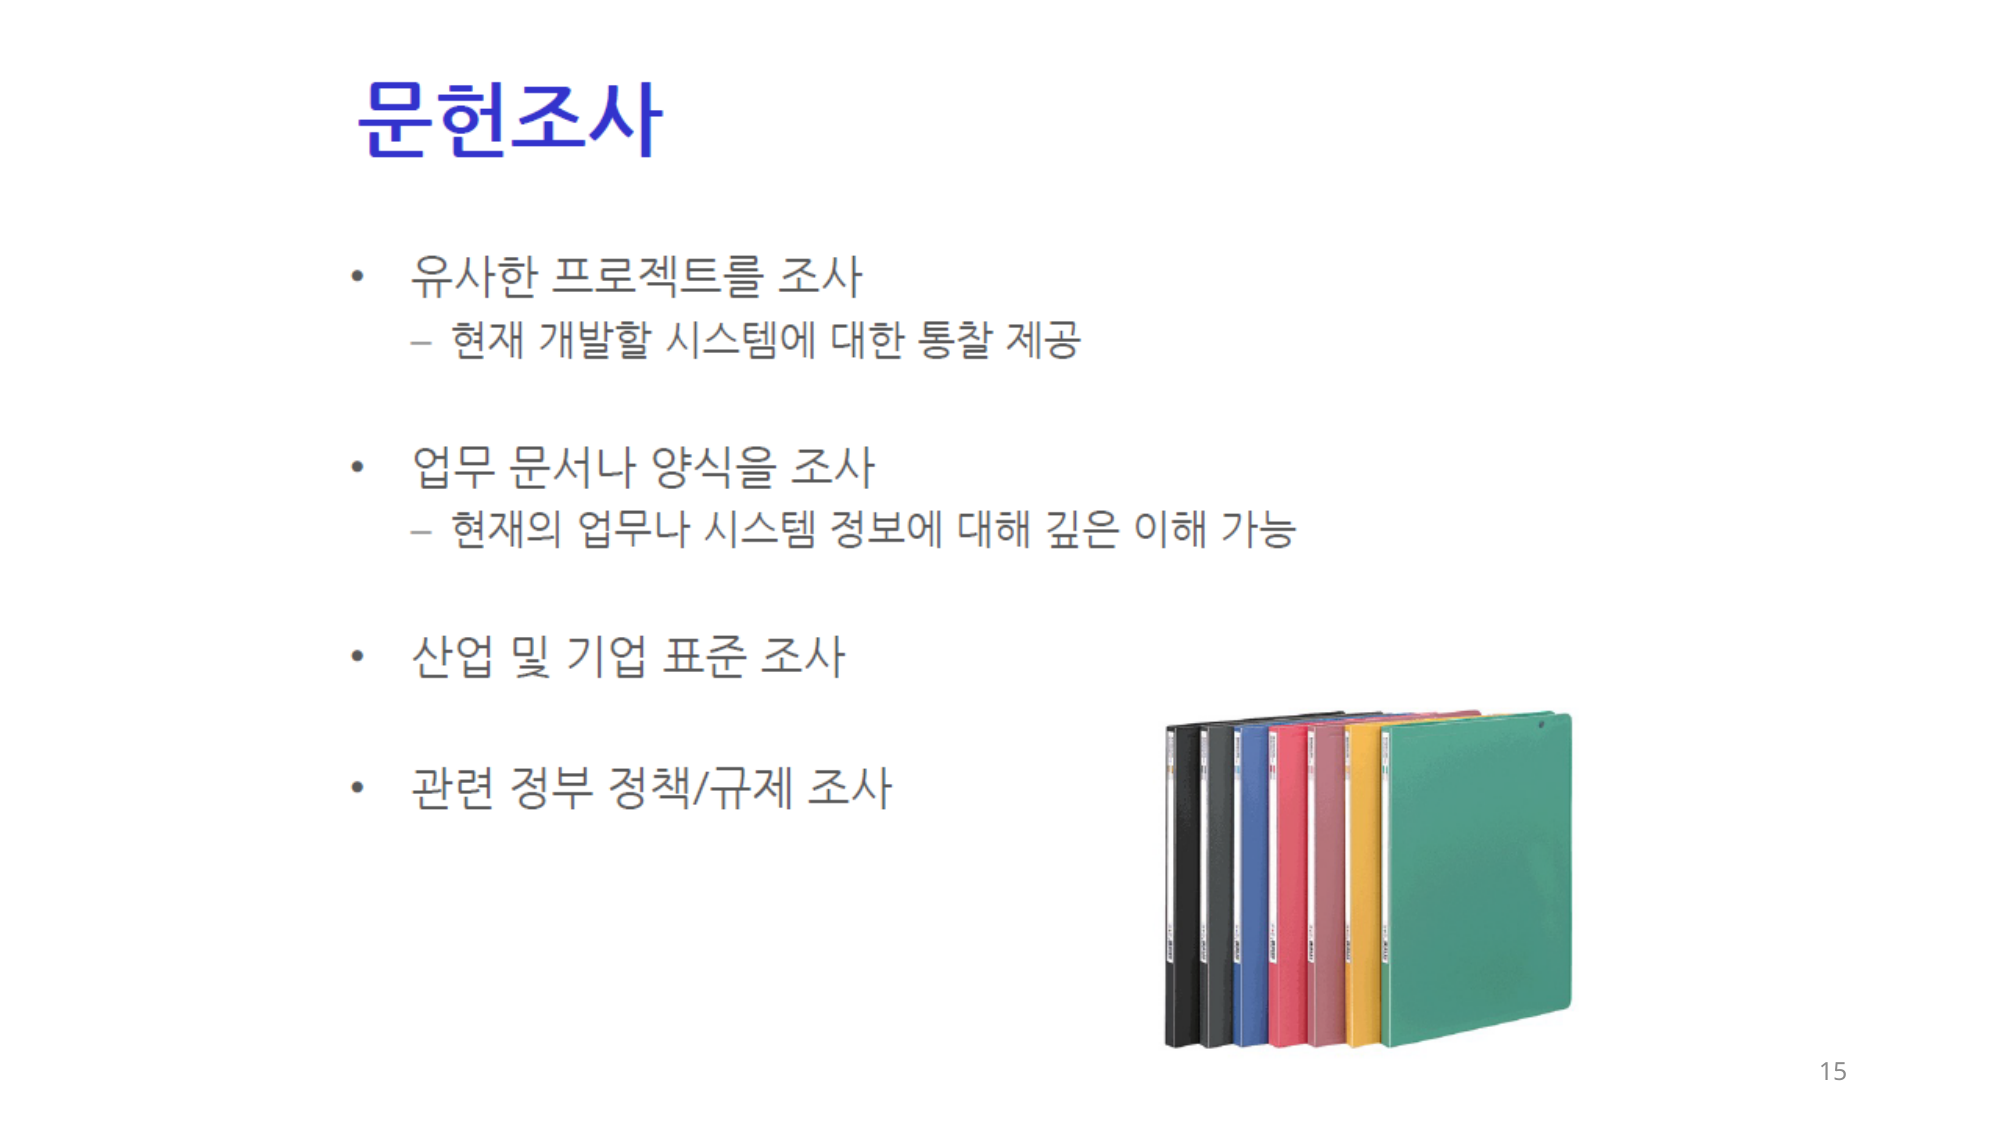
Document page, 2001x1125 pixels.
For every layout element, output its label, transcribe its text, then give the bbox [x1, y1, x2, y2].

slide_number 15 [1412, 1042, 1863, 1103]
picture [326, 48, 1674, 1077]
